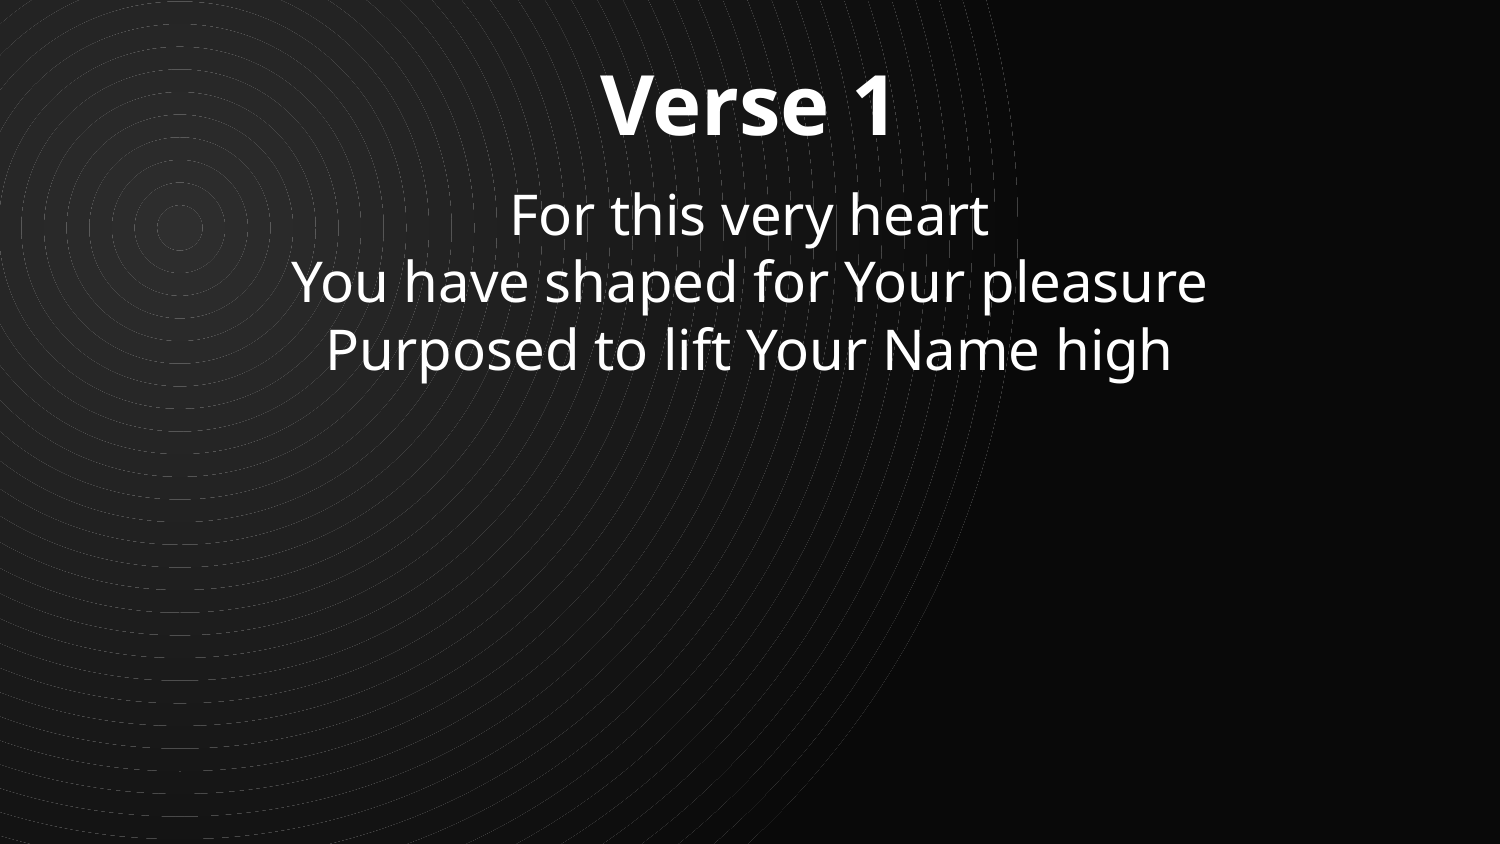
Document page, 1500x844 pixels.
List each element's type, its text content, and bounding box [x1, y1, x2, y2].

text_box Verse 1 [74, 45, 1425, 160]
text_box For this very heart You have shaped for Your pleasure Purposed to lift Your Name high [74, 171, 1425, 457]
